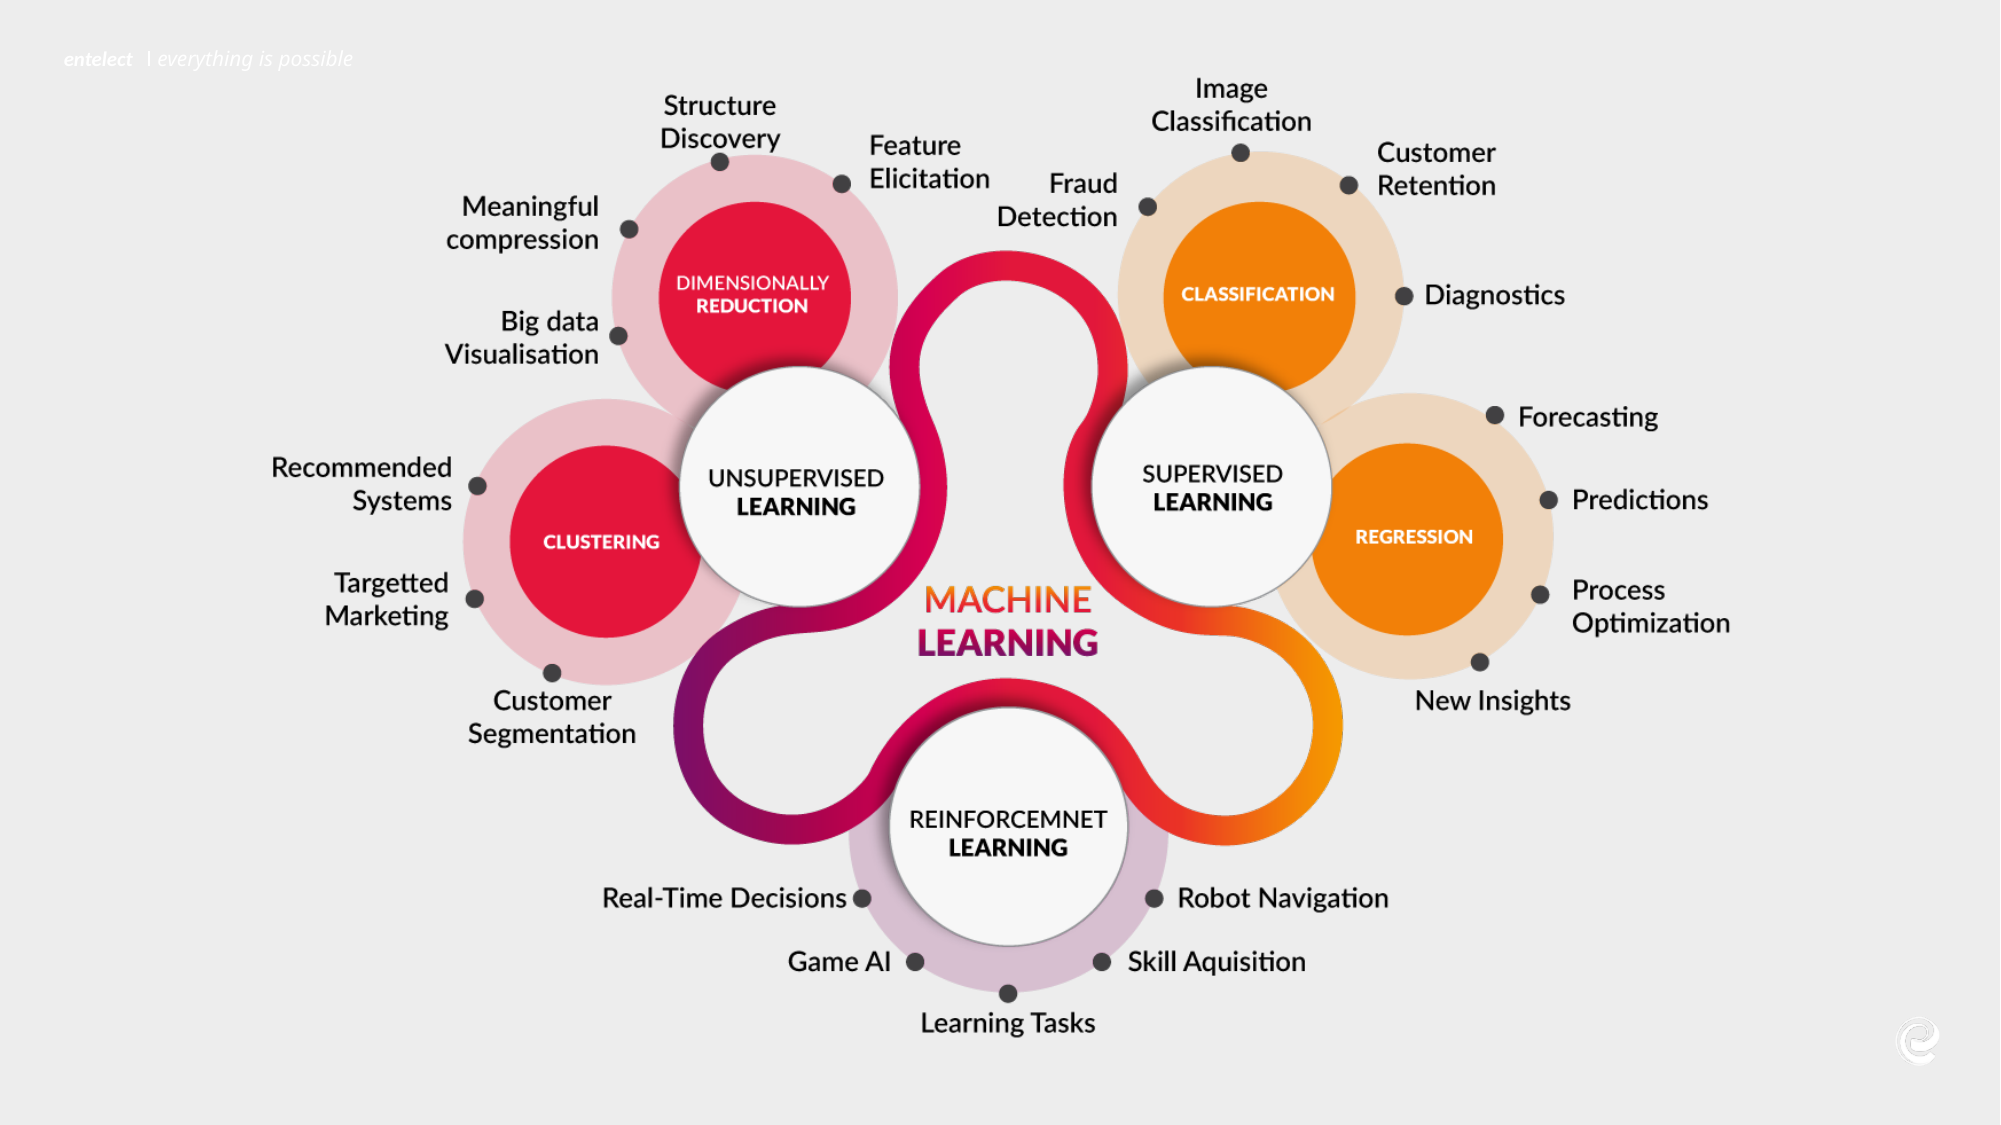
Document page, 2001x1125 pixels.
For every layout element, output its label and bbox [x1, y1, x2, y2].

picture [1895, 1016, 1940, 1066]
picture [247, 52, 1753, 1073]
